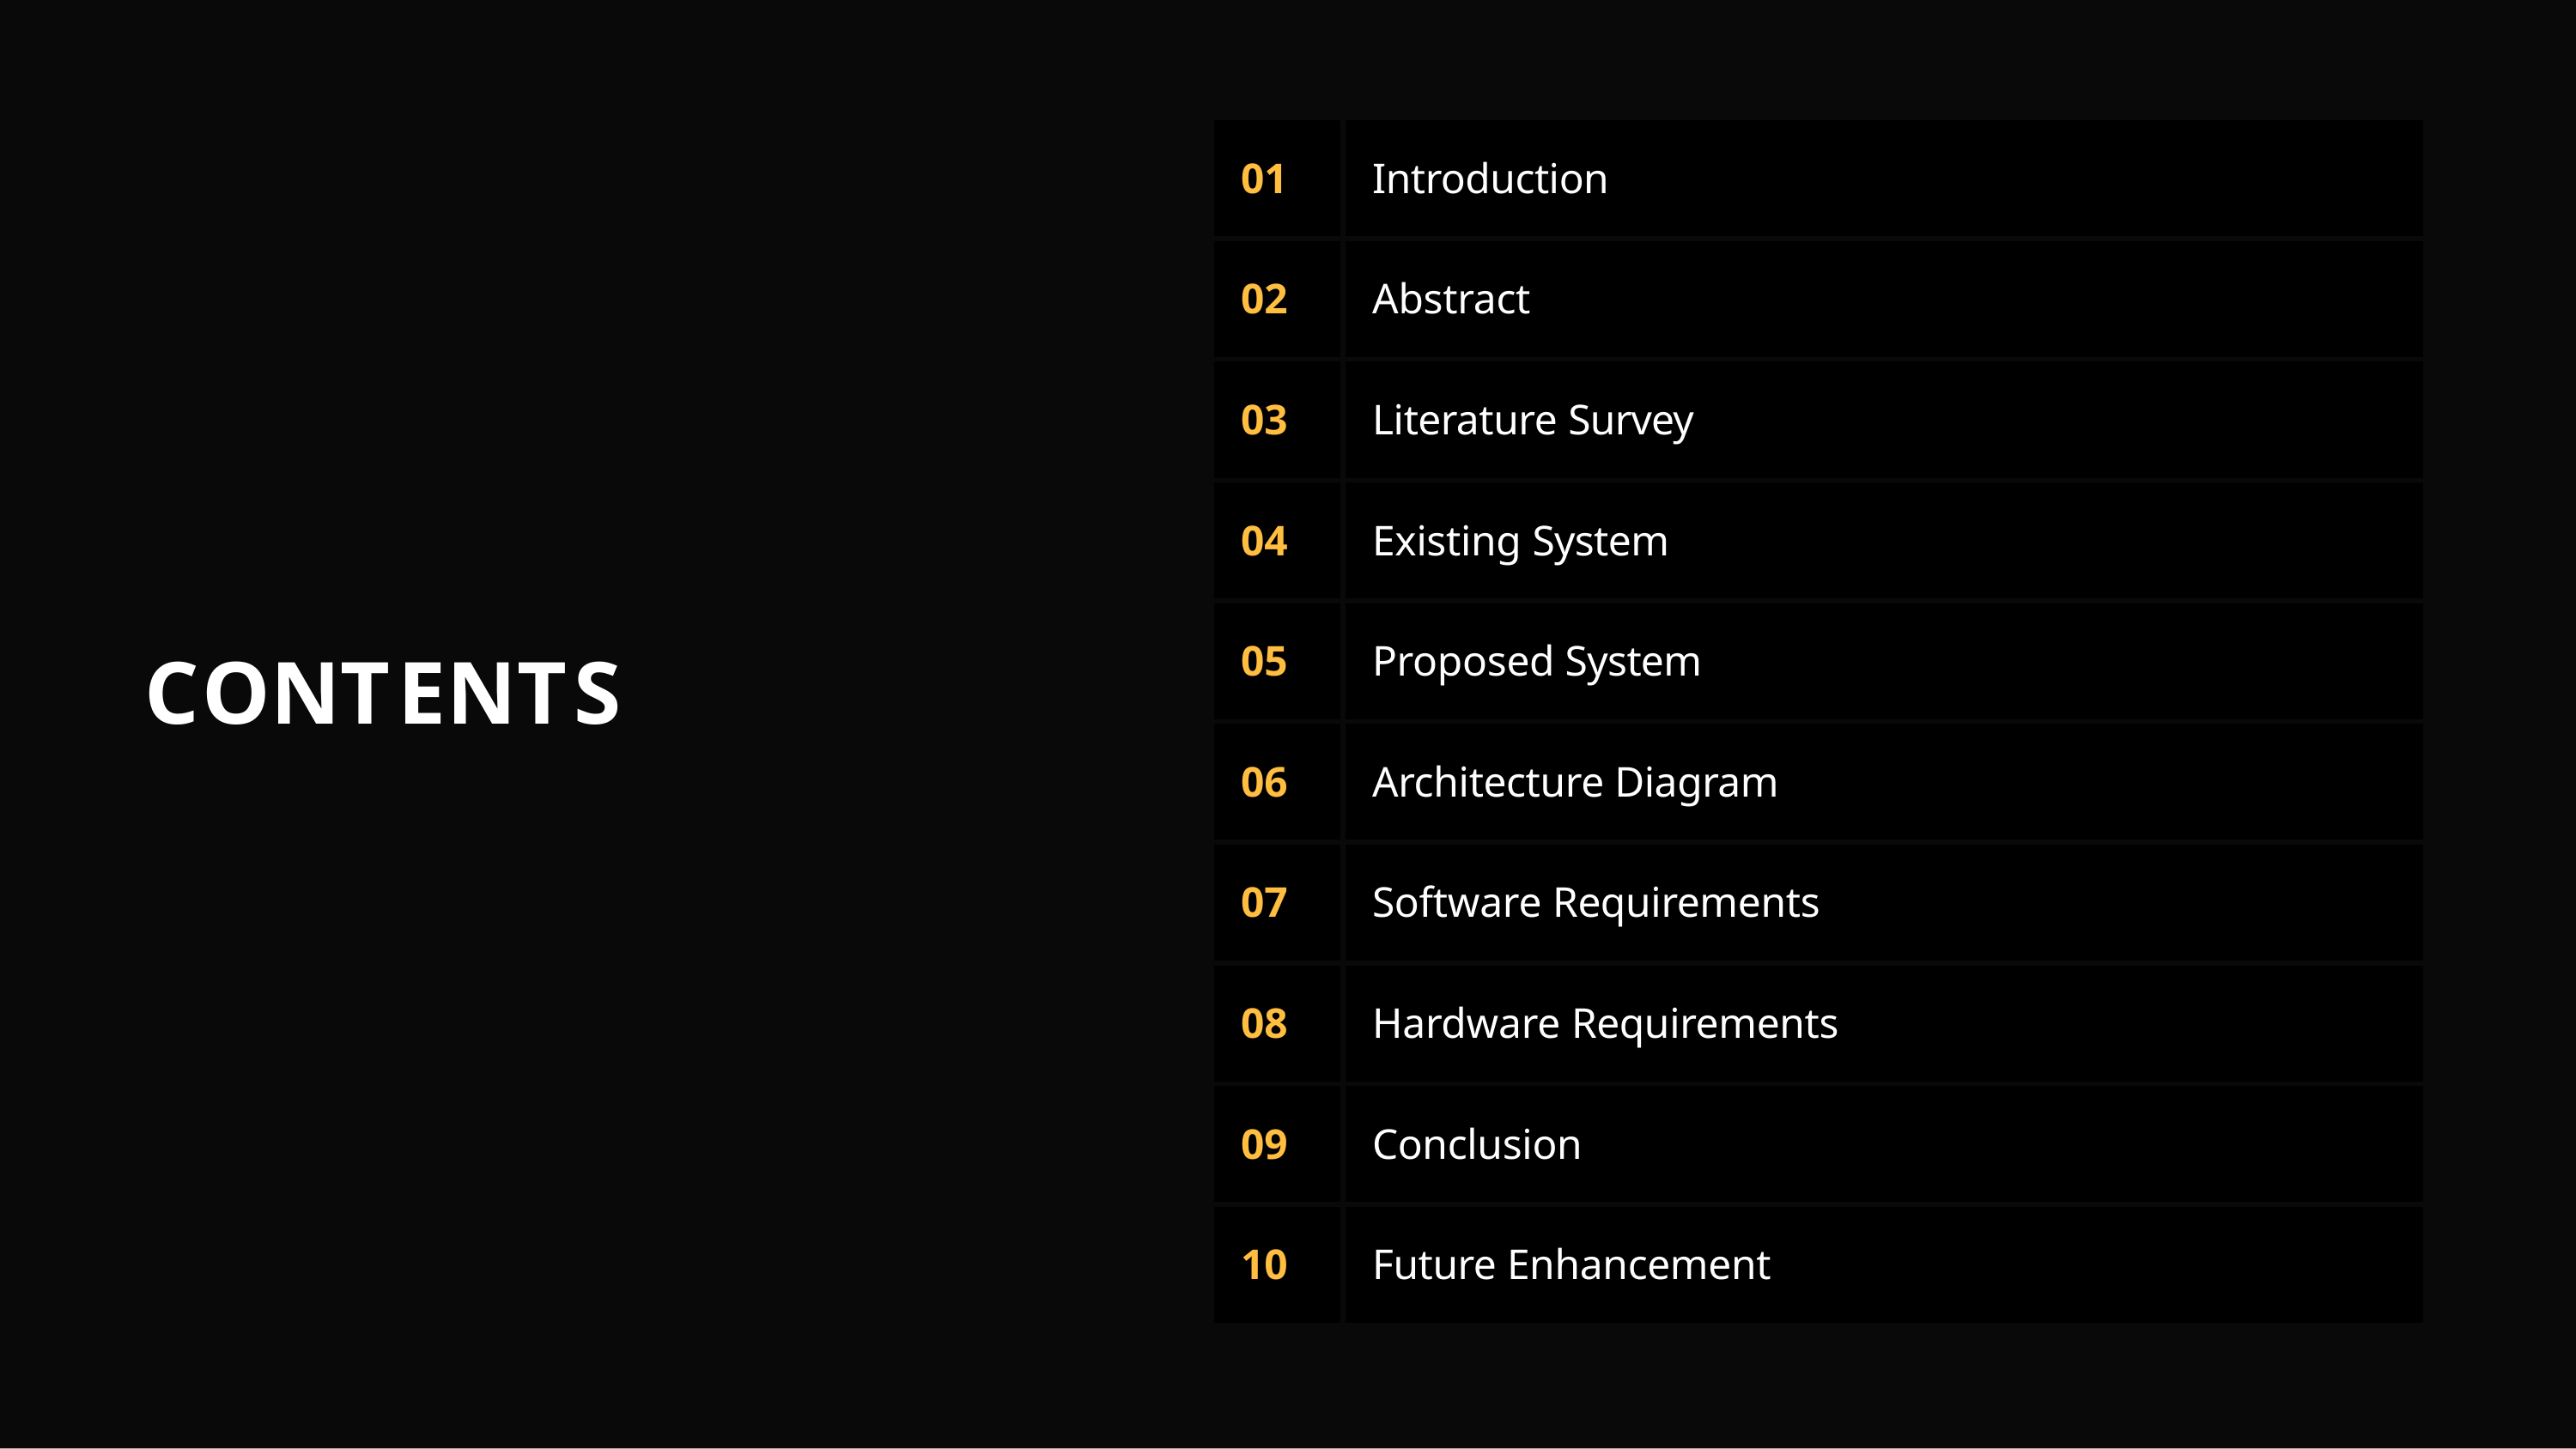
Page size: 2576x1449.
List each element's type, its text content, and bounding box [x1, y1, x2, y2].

table_cell 06 [1214, 724, 1340, 840]
table_cell 05 [1214, 603, 1340, 719]
table_cell 07 [1214, 845, 1340, 961]
table_header Introduction [1346, 120, 2423, 236]
table_cell 08 [1214, 966, 1340, 1082]
table_cell 02 [1214, 241, 1340, 357]
table_cell 09 [1214, 1086, 1340, 1202]
text_box [0, 0, 2576, 1449]
table_cell Literature Survey [1346, 361, 2423, 478]
table_cell 10 [1214, 1207, 1340, 1323]
table_cell Software Requirements [1346, 845, 2423, 961]
table_cell Future Enhancement [1346, 1207, 2423, 1323]
table_cell 04 [1214, 482, 1340, 598]
table_cell Proposed System [1346, 603, 2423, 719]
table_cell Architecture Diagram [1346, 724, 2423, 840]
text_box CONTENTS [143, 636, 1026, 742]
table_cell Abstract [1346, 241, 2423, 357]
table_header 01 [1214, 120, 1340, 236]
table_cell 03 [1214, 361, 1340, 478]
table_cell Existing System [1346, 482, 2423, 598]
table_cell Conclusion [1346, 1086, 2423, 1202]
table_cell Hardware Requirements [1346, 966, 2423, 1082]
